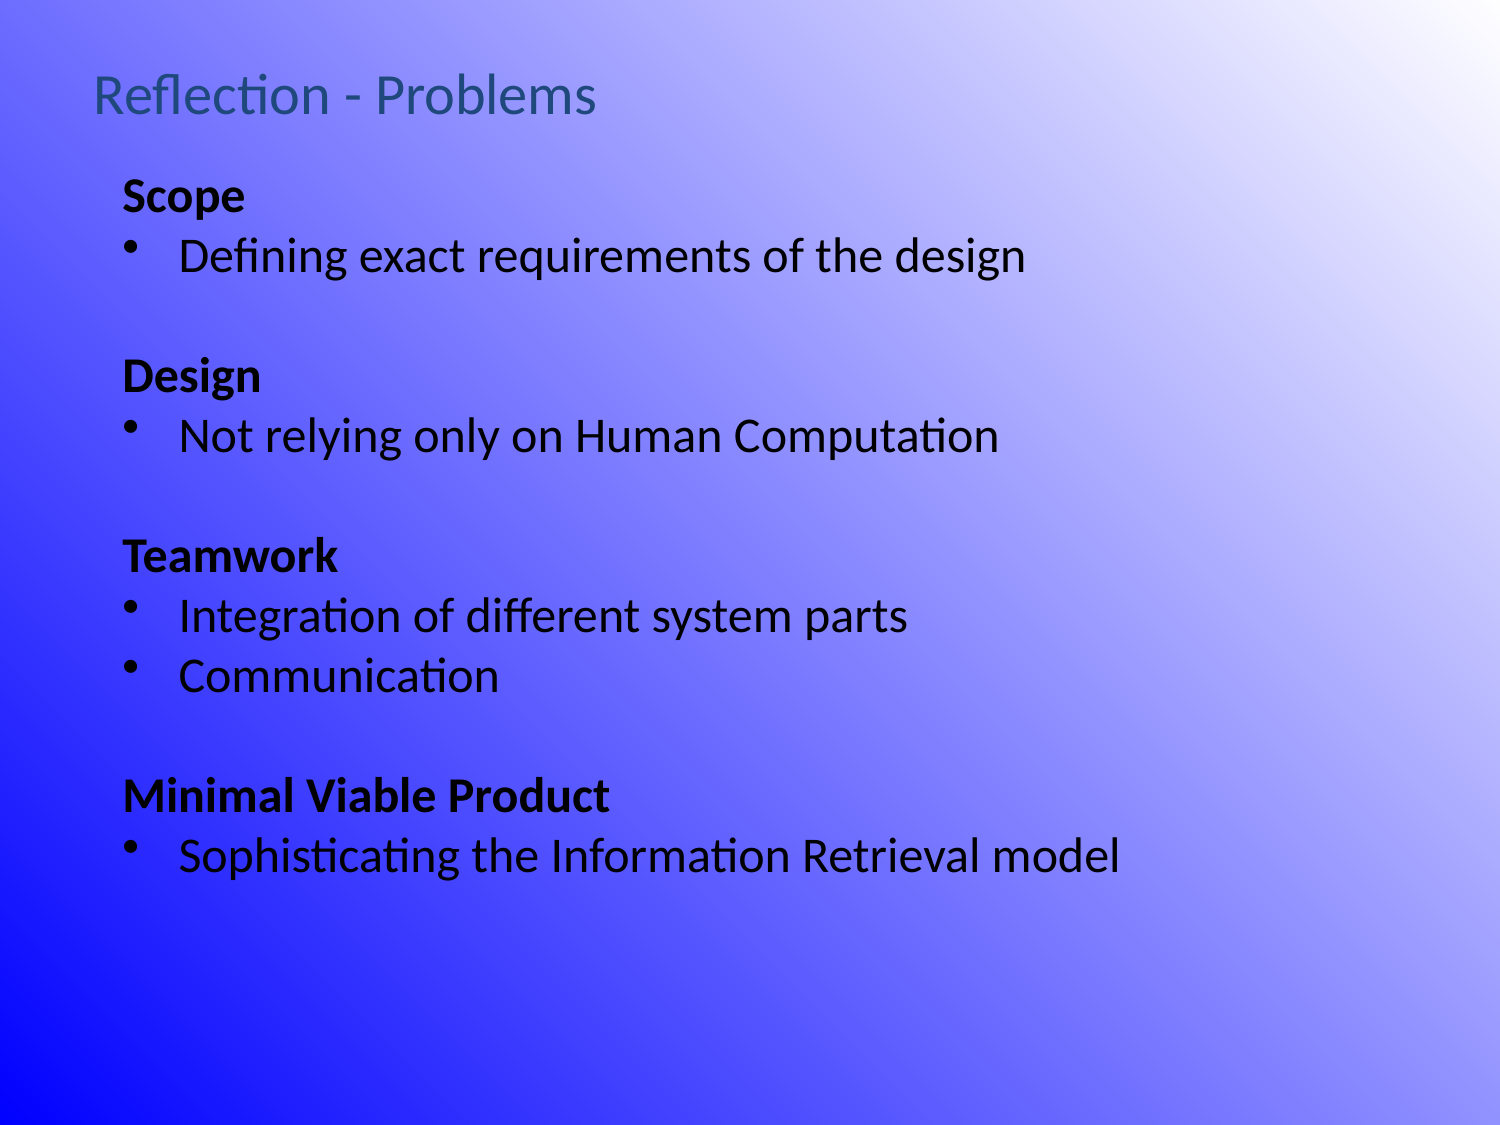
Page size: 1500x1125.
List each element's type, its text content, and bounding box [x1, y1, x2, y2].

text_box Reflection - Problems [79, 48, 613, 134]
text_box Scope Defining exact requirements of the design Design Not relying only on Human Computation Teamwork Integration of different system parts Communication Minimal Viable Product Sophisticating the Information Retrieval model [107, 155, 1136, 1125]
